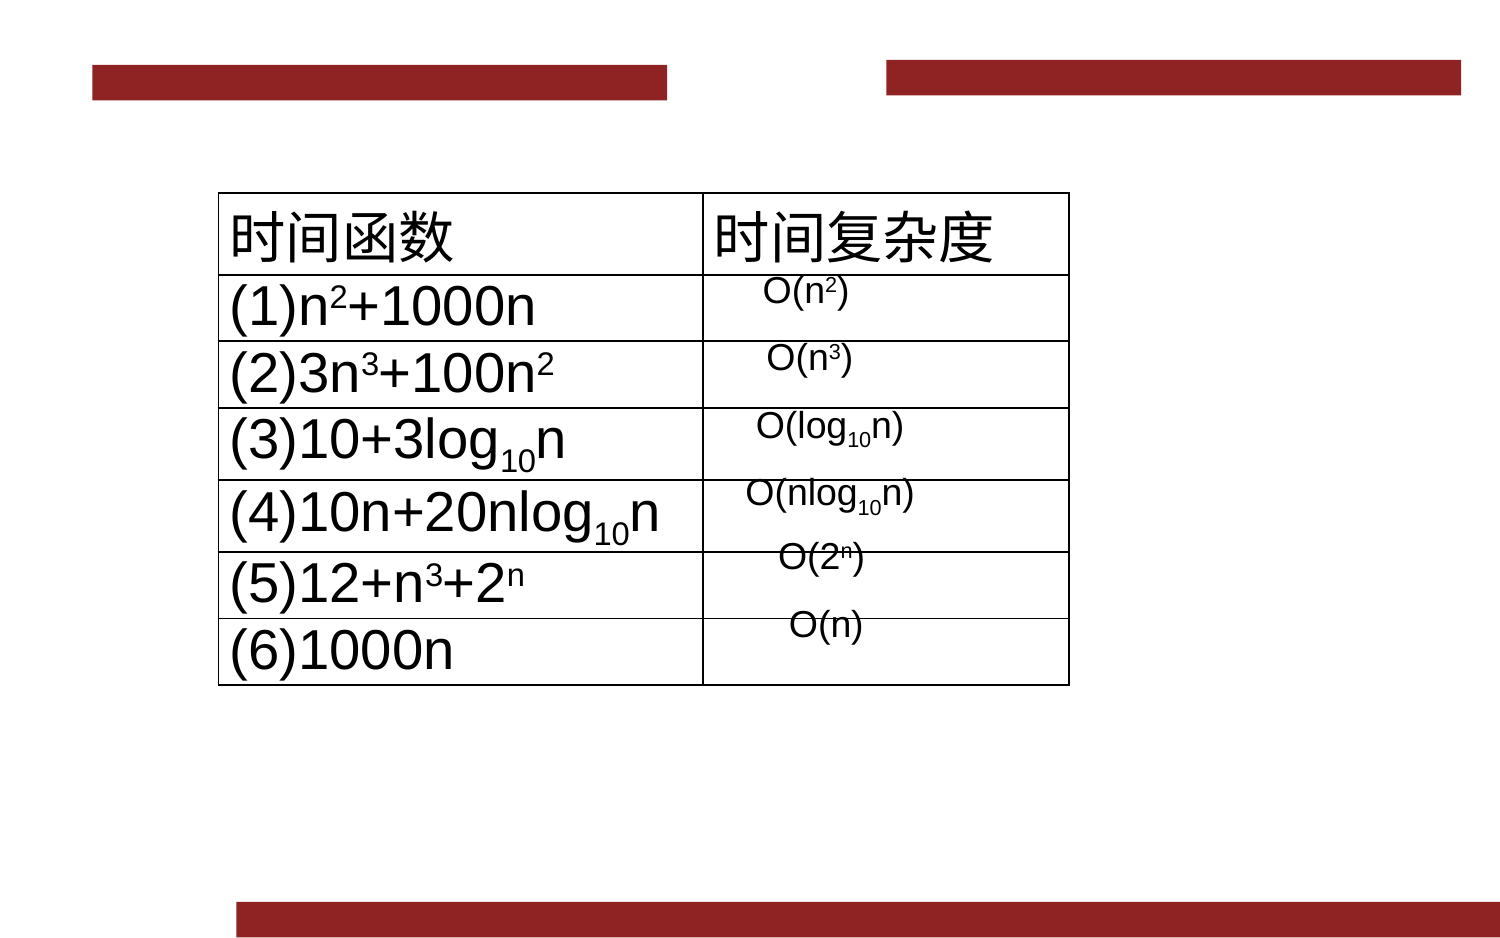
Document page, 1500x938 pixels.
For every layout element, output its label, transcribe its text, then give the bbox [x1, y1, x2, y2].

text_box O(n2) [747, 258, 865, 319]
table_header 时间复杂度 [704, 194, 1068, 274]
text_box O(2n) [763, 524, 881, 585]
table_cell [704, 276, 1068, 340]
table_cell [704, 409, 741, 479]
text_box O(nlog10n) [730, 460, 930, 527]
table_cell [704, 553, 1068, 618]
text_box O(log10n) [741, 393, 920, 460]
text_box O(n3) [751, 325, 869, 386]
table_cell (3)10+3log10n [219, 409, 702, 479]
table_header 时间函数 [219, 194, 702, 274]
table_cell (4)10n+20nlog10n [219, 481, 702, 551]
table_cell (2)3n3+100n2 [219, 342, 702, 407]
text_box O(n) [774, 592, 879, 652]
table_cell [881, 481, 1068, 551]
table_cell [704, 481, 763, 551]
table_cell (1)n2+1000n [219, 276, 702, 340]
table_cell [704, 342, 1068, 407]
table_cell [920, 409, 1068, 479]
table_cell (5)12+n3+2n [219, 553, 702, 618]
table_cell [704, 619, 1068, 684]
table_cell (6)1000n [219, 619, 702, 684]
